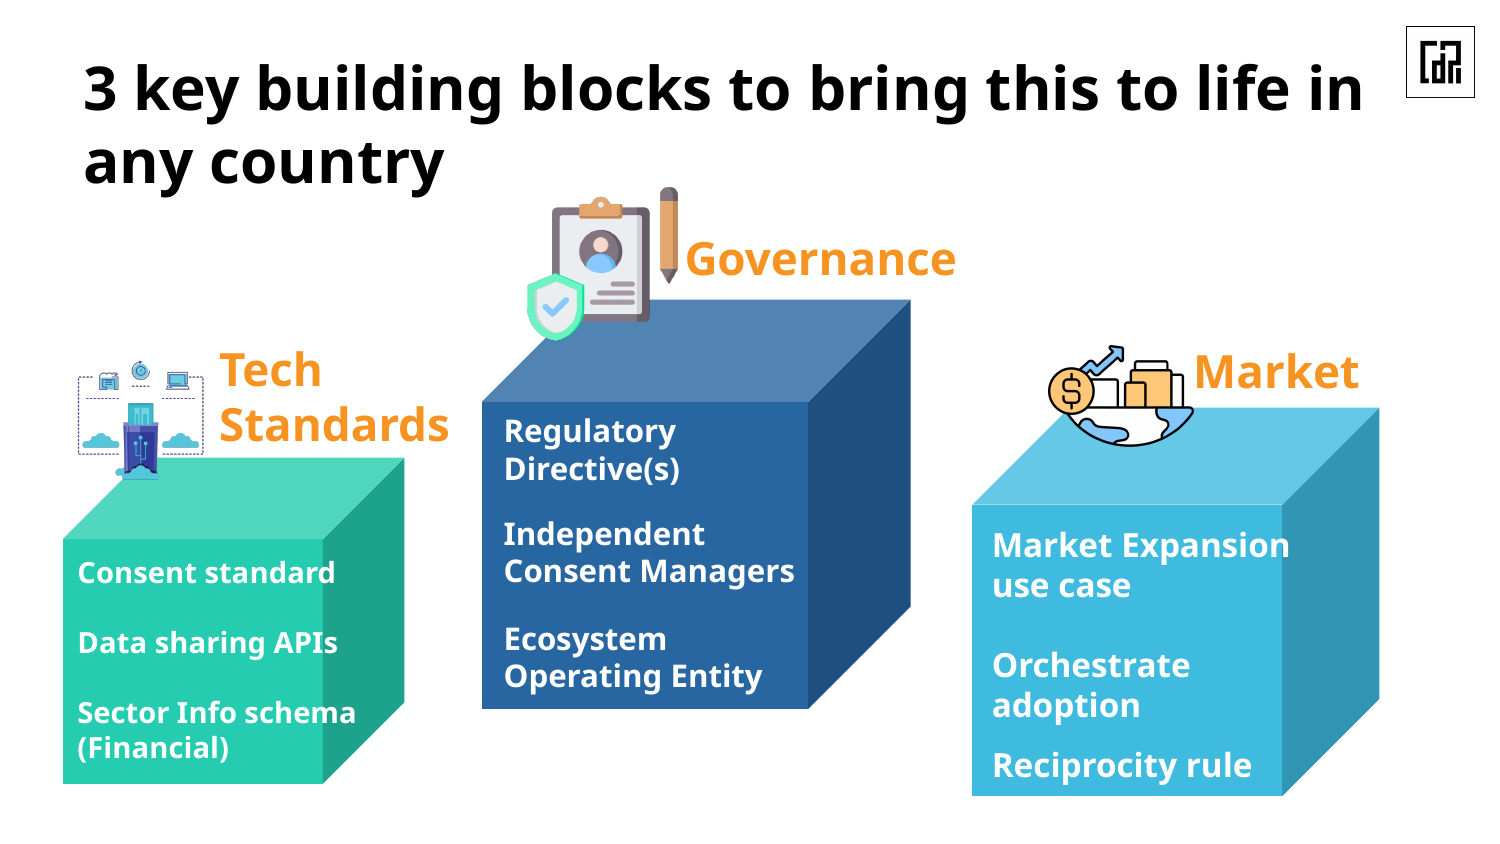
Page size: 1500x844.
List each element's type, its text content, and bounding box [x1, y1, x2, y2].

text_box [972, 414, 1373, 797]
picture [1406, 26, 1475, 98]
text_box Consent standard Data sharing APIs Sector Info schema (Financial) [62, 539, 380, 779]
text_box Regulatory Directive(s) Independent Consent Managers Ecosystem Operating Entity [488, 396, 831, 749]
picture [66, 356, 215, 488]
text_box Market Expansion use case Orchestrate adoption Reciprocity rule [976, 509, 1338, 799]
text_box Market [1178, 328, 1496, 414]
text_box [481, 349, 535, 709]
text_box Governance [706, 214, 1428, 300]
text_box [62, 779, 328, 784]
picture [1048, 345, 1194, 447]
text_box 3 key building blocks to bring this to life in any country [68, 35, 1445, 130]
picture [504, 184, 702, 342]
text_box Tech Standards [204, 325, 471, 466]
